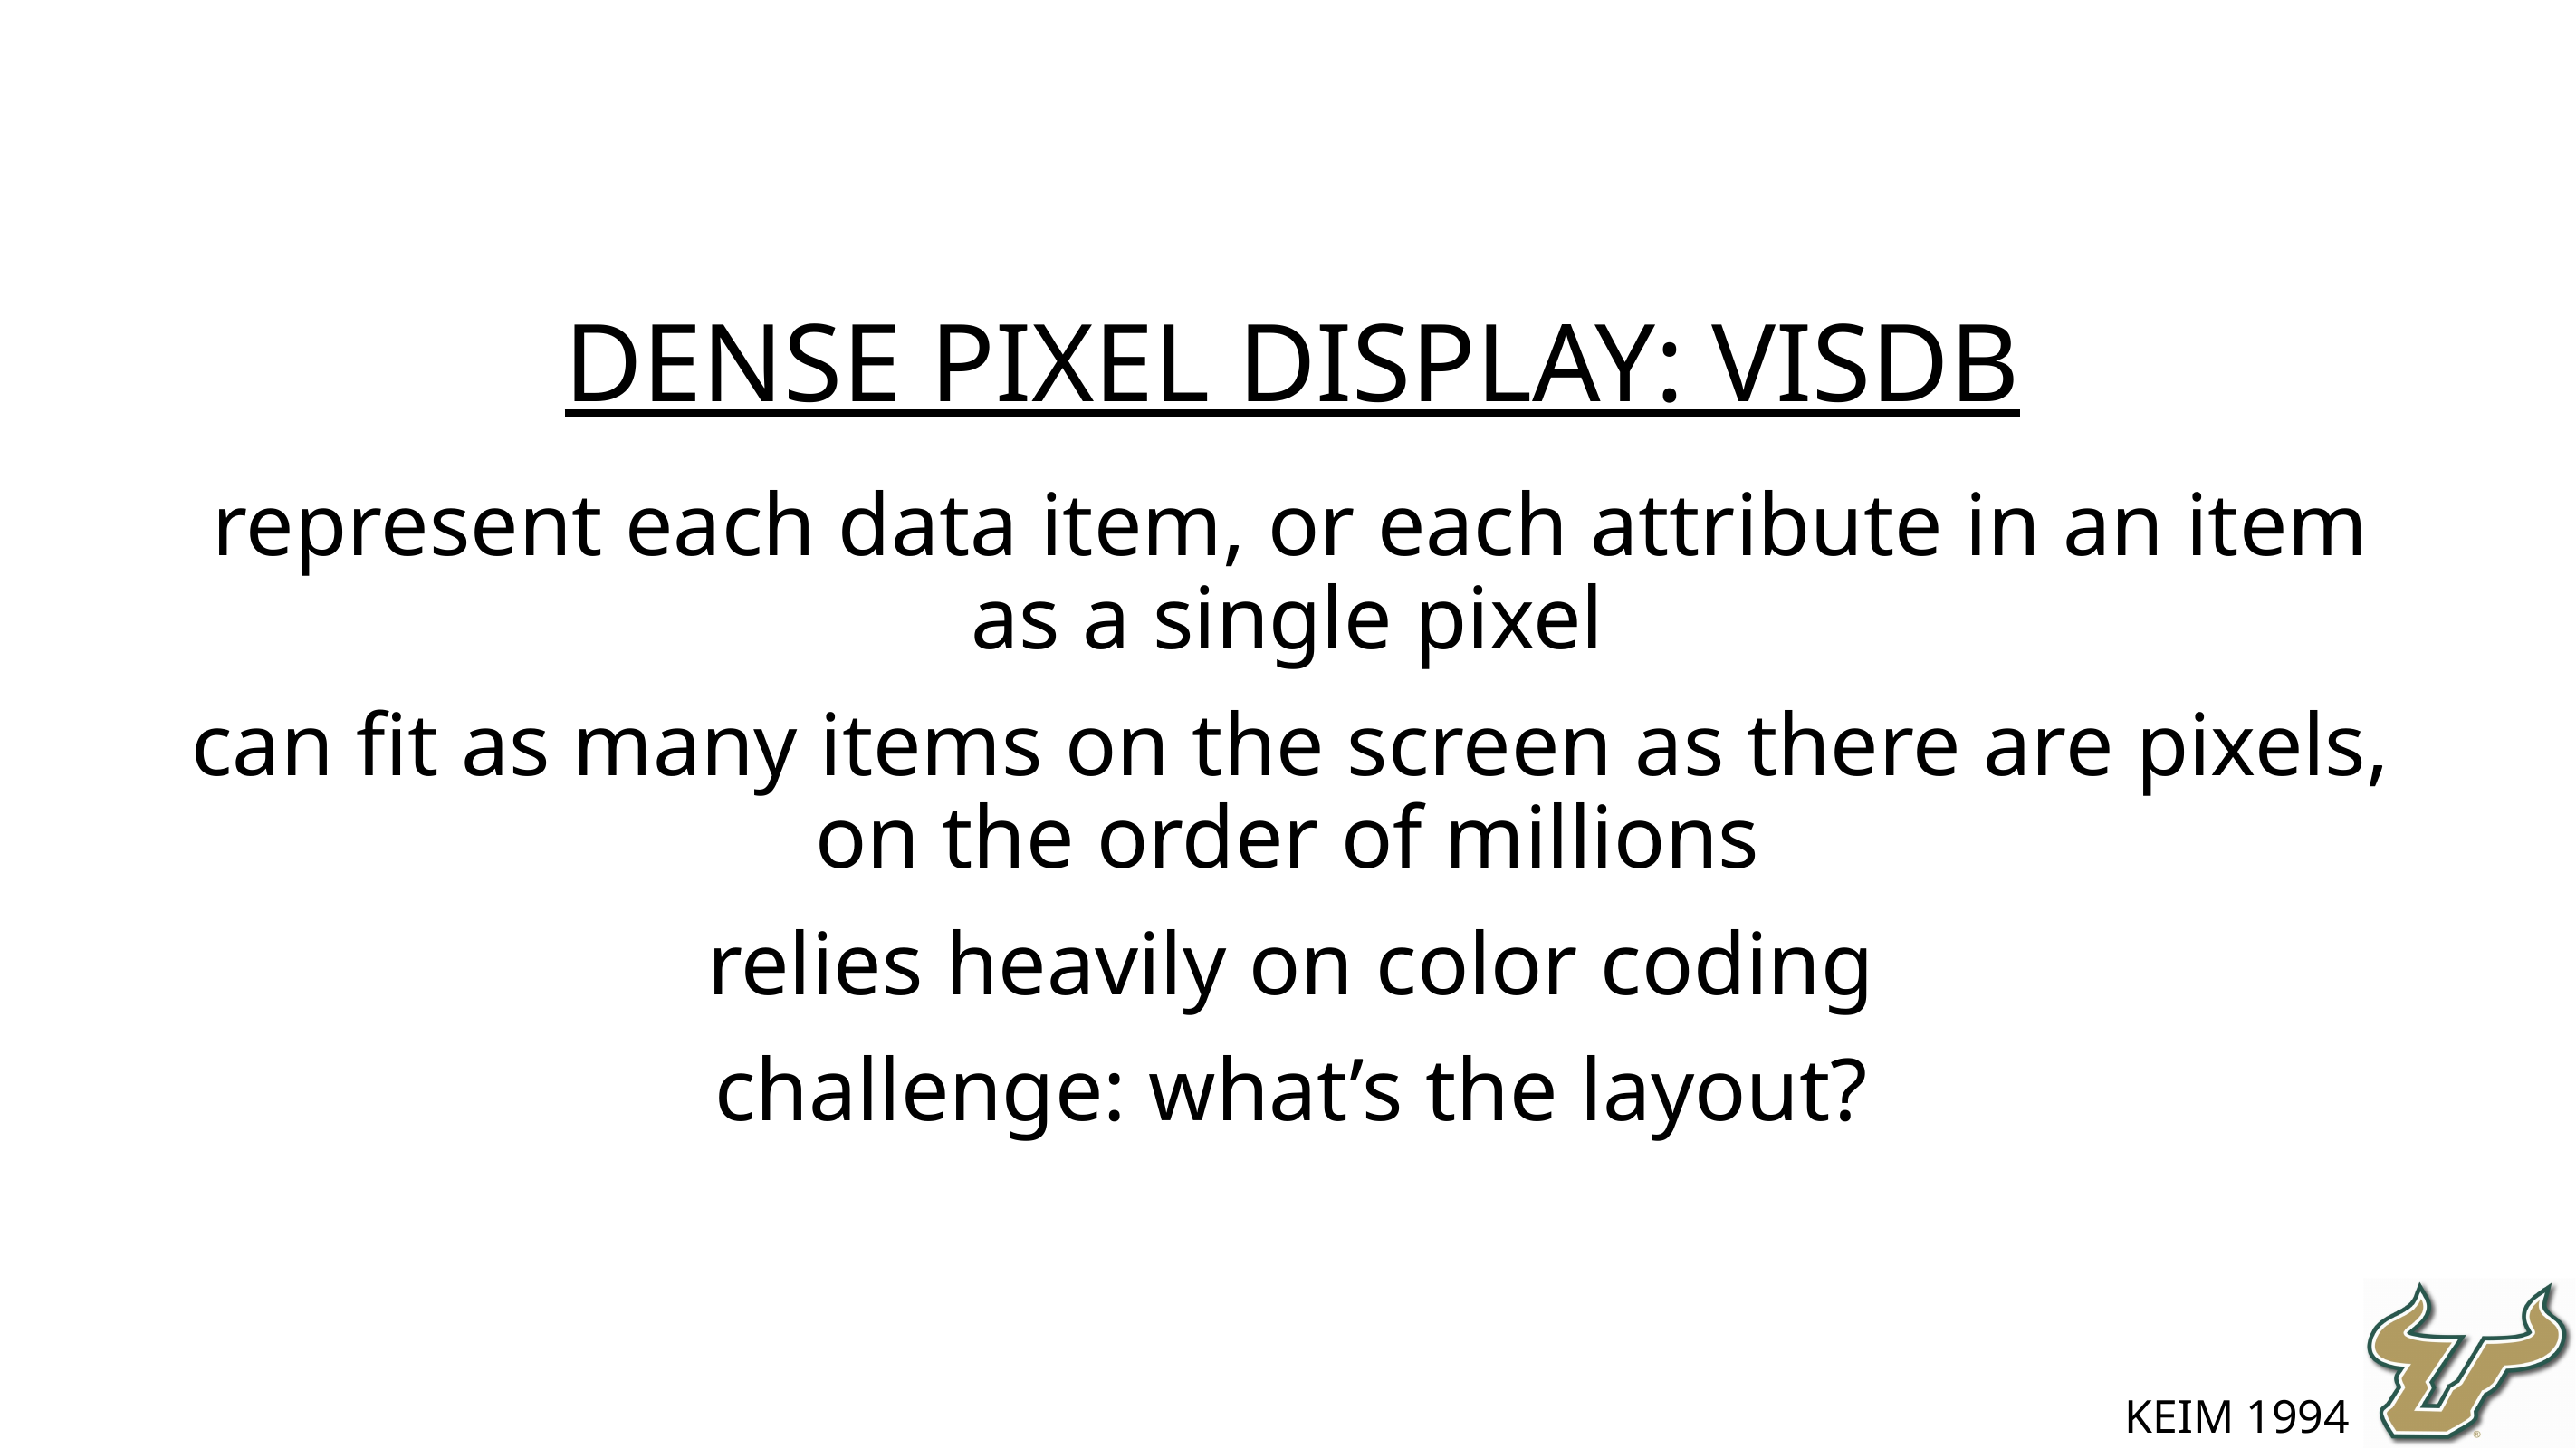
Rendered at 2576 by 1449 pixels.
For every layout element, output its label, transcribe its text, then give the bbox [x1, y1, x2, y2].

list Keim 1994 [1004, 1380, 2363, 1449]
picture [2363, 1278, 2576, 1448]
list dense pixel display: VisDB represent each data item, or each attribute in an item as a single pixel can fit as many items on the screen as there are pixels, on the order of millions relies heavily on color coding challenge: what’s the layout? [139, 175, 2437, 1274]
